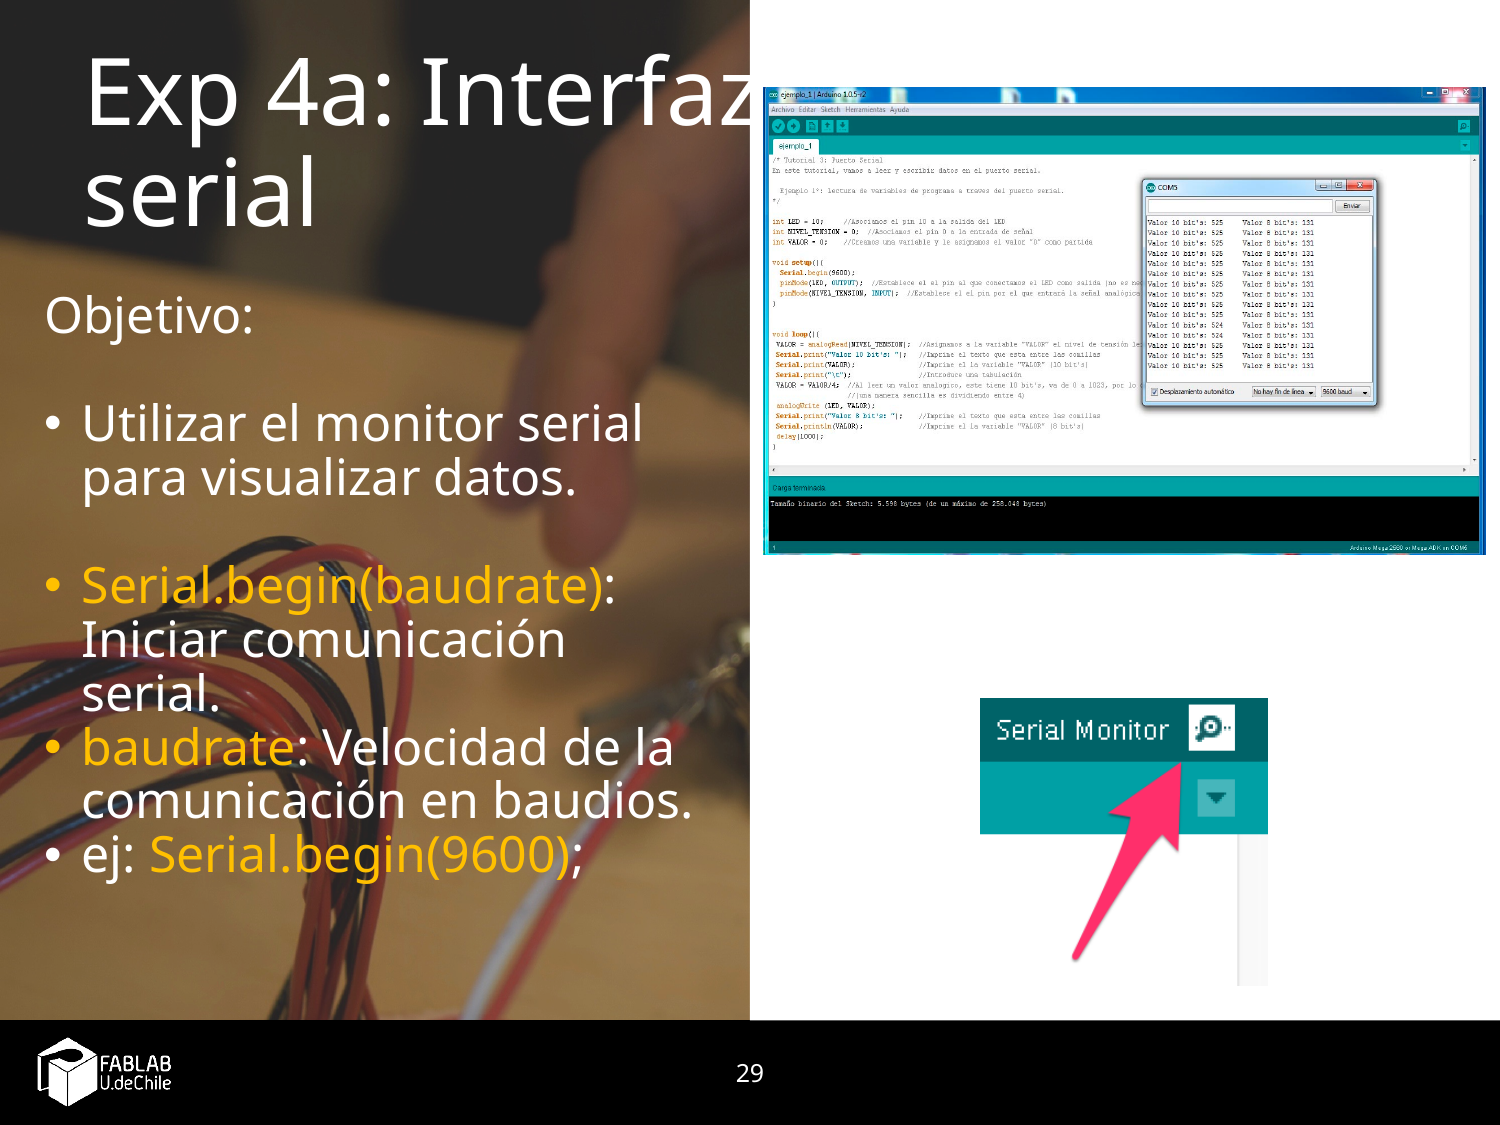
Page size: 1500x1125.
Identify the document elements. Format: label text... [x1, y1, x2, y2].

slide_number 29 [581, 1045, 919, 1105]
picture [980, 698, 1268, 986]
picture [763, 87, 1486, 555]
list Objetivo: Utilizar el monitor serial para visualizar datos. Serial.begin(baudrate): Iniciar comunicación serial. baudrate: Velocidad de la comunicación en baudios. ej: Serial.begin(9600); [29, 282, 713, 991]
picture [33, 1035, 174, 1110]
text_box Exp 4a: Interfaz serial [69, 37, 849, 256]
